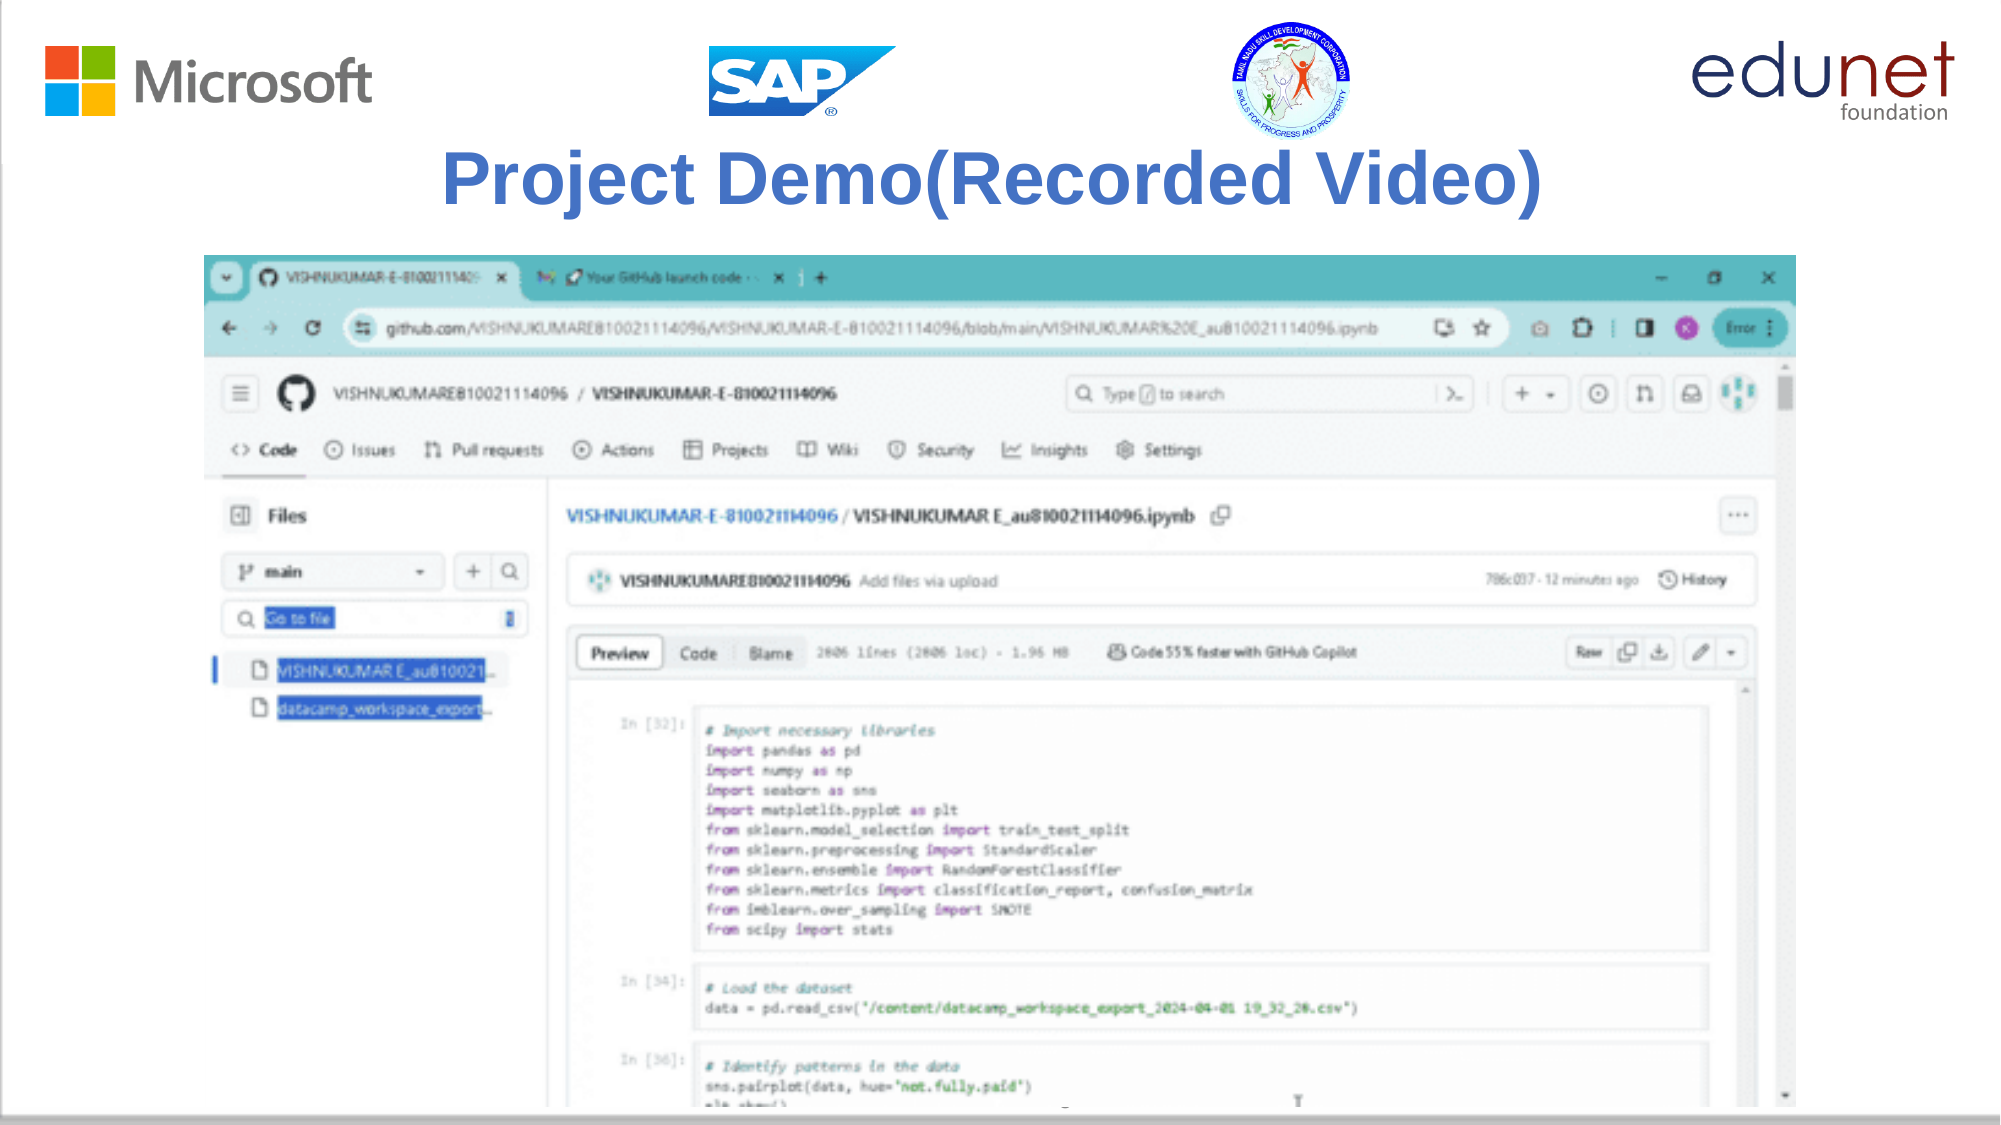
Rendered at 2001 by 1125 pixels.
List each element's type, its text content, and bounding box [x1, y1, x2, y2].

picture [0, 0, 2001, 1125]
footer © Edunet Foundation. All rights reserved. [655, 1116, 1331, 1125]
picture [709, 48, 896, 92]
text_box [202, 254, 1797, 1108]
picture [1232, 22, 1350, 92]
title Project Demo(Recorded Video) [242, 92, 1743, 228]
picture [45, 46, 372, 116]
picture [1686, 37, 1957, 125]
